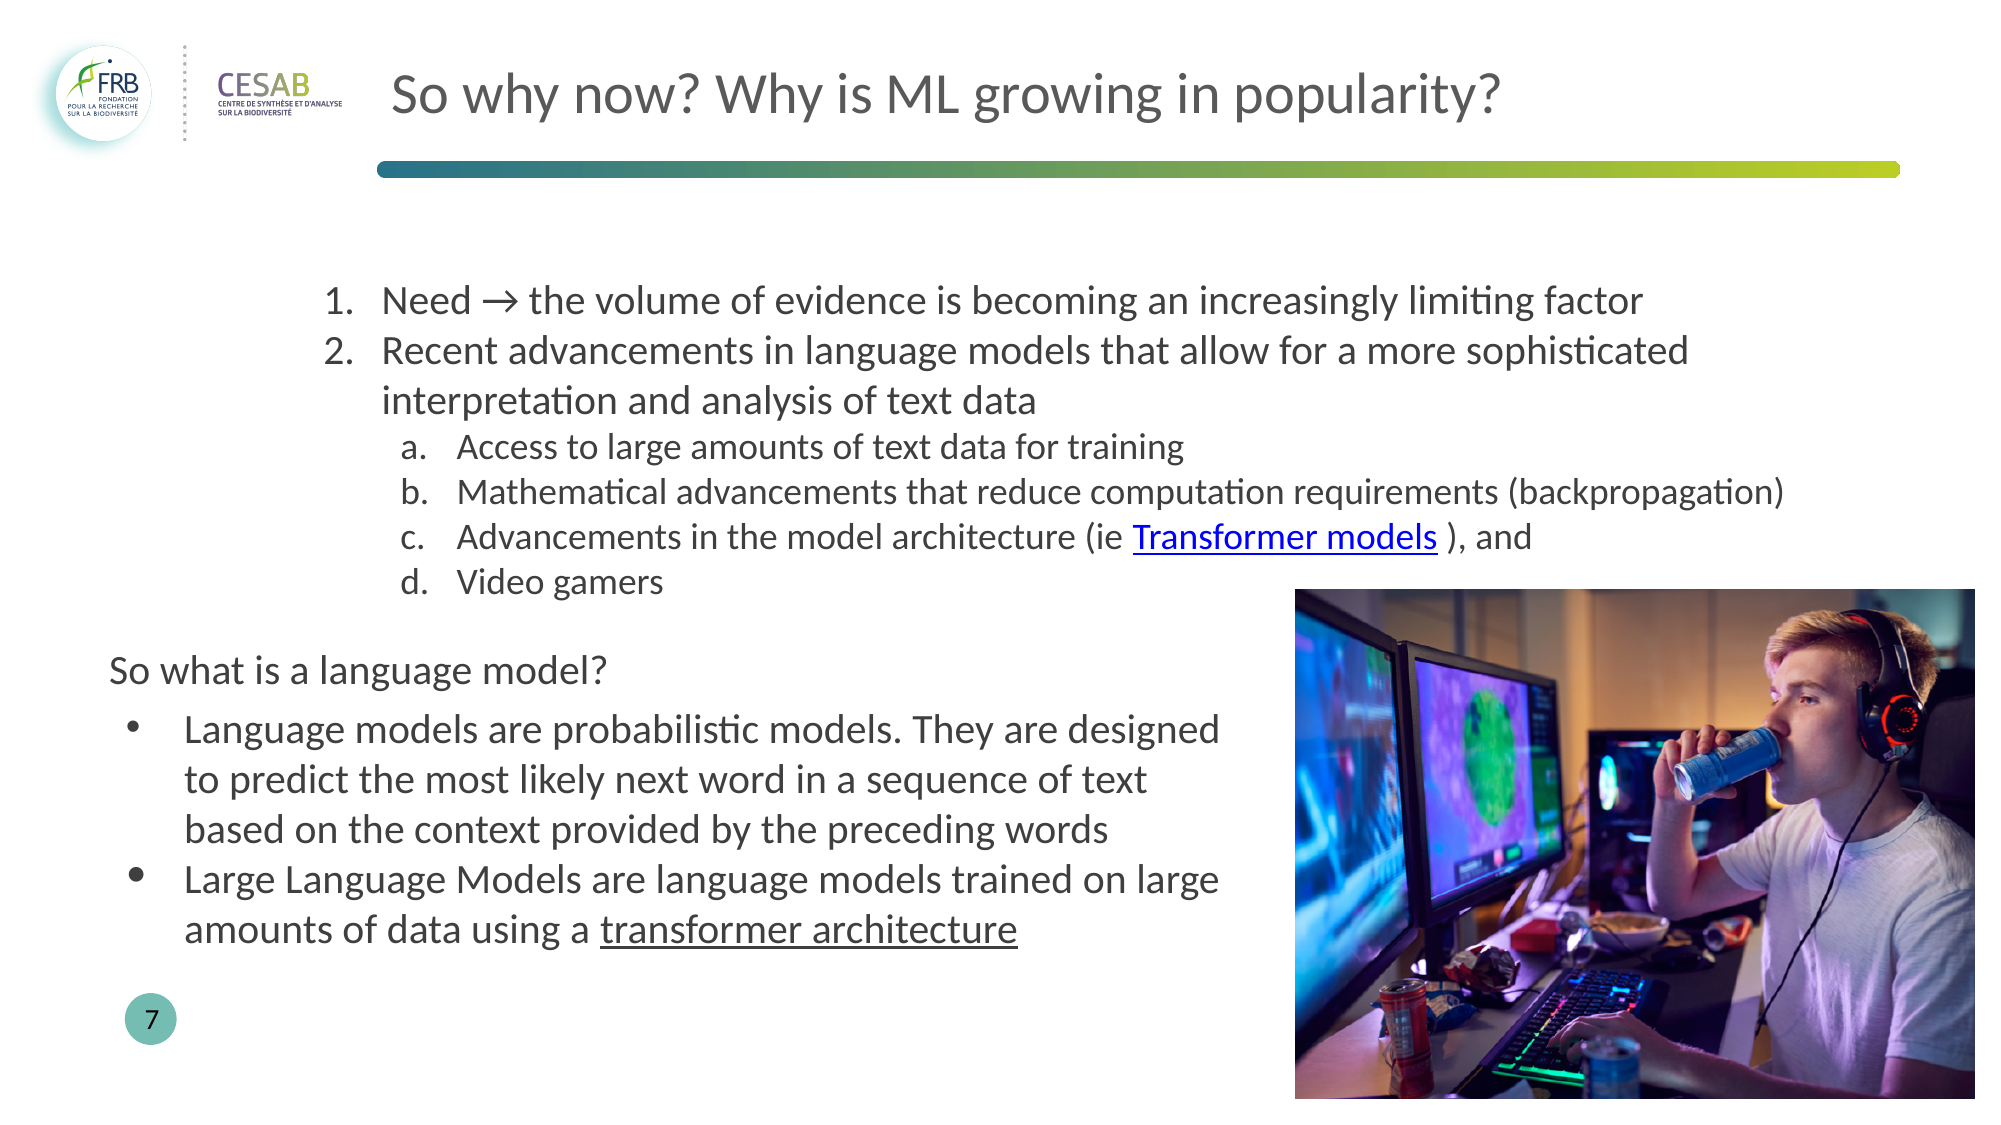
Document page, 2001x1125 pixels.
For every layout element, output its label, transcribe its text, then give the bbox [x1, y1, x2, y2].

title So why now? Why is ML growing in popularity? [376, 36, 1907, 144]
list Need → the volume of evidence is becoming an increasingly limiting factor Recent advancements in language models that allow for a more sophisticated interpretation and analysis of text data Access to large amounts of text data for training Mathematical advancements that reduce computation requirements (backpropagation) Advancements in the model architecture (ie Transformer models ), and Video gamers [291, 264, 1900, 590]
text_box So what is a language model? Language models are probabilistic models. They are designed to predict the most likely next word in a sequence of text based on the context provided by the preceding words Large Language Models are language models trained on large amounts of data using a transformer architecture [94, 628, 1258, 1025]
picture [30, 36, 342, 161]
picture [1294, 589, 1975, 1100]
slide_number 7 [82, 992, 222, 1032]
picture [1294, 774, 1328, 863]
